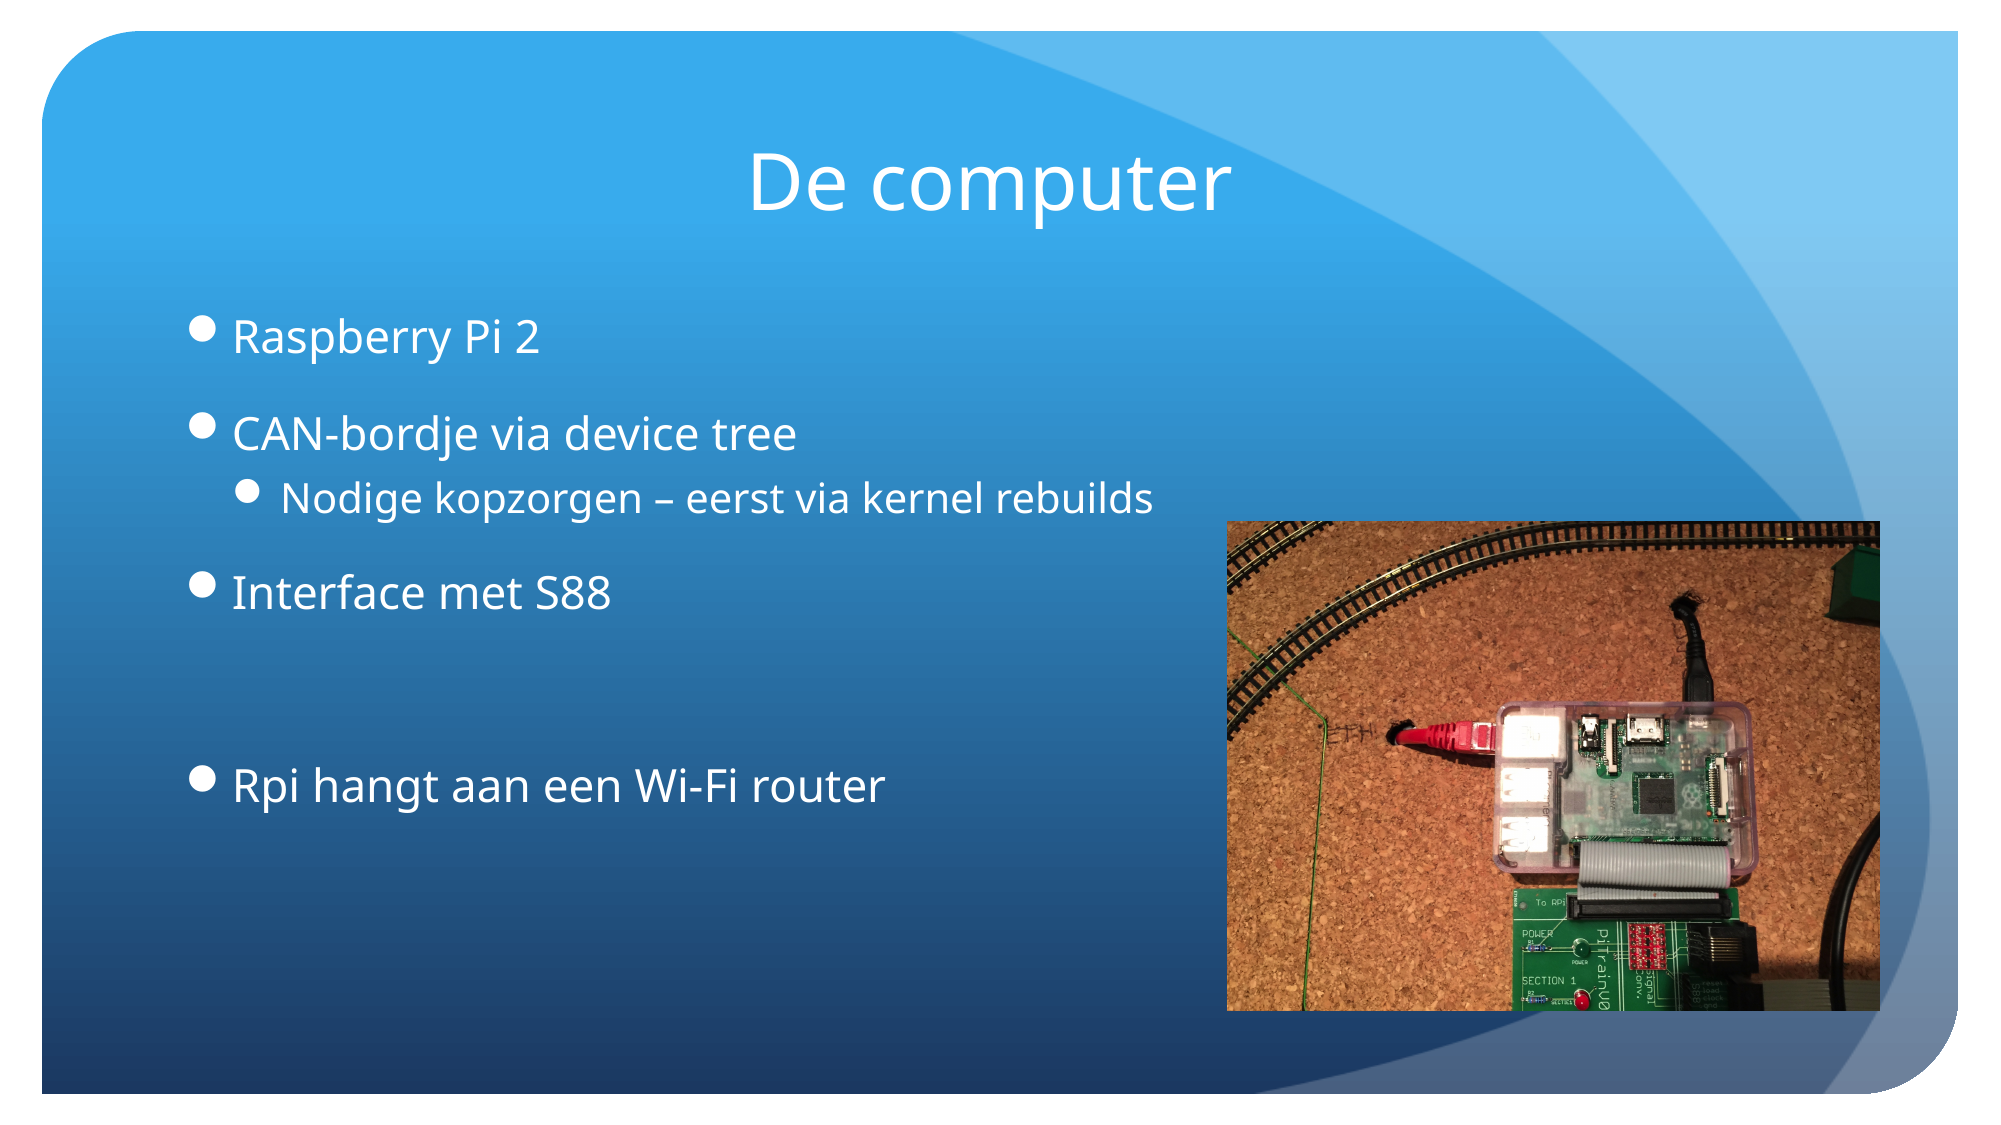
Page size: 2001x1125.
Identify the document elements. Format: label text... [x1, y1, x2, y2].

list Raspberry Pi 2 CAN-bordje via device tree Nodige kopzorgen – eerst via kernel rebuilds Interface met S88 Rpi hangt aan een Wi-Fi router [170, 299, 1830, 991]
title De computer [170, 62, 1830, 234]
picture [33, 30, 1964, 1094]
